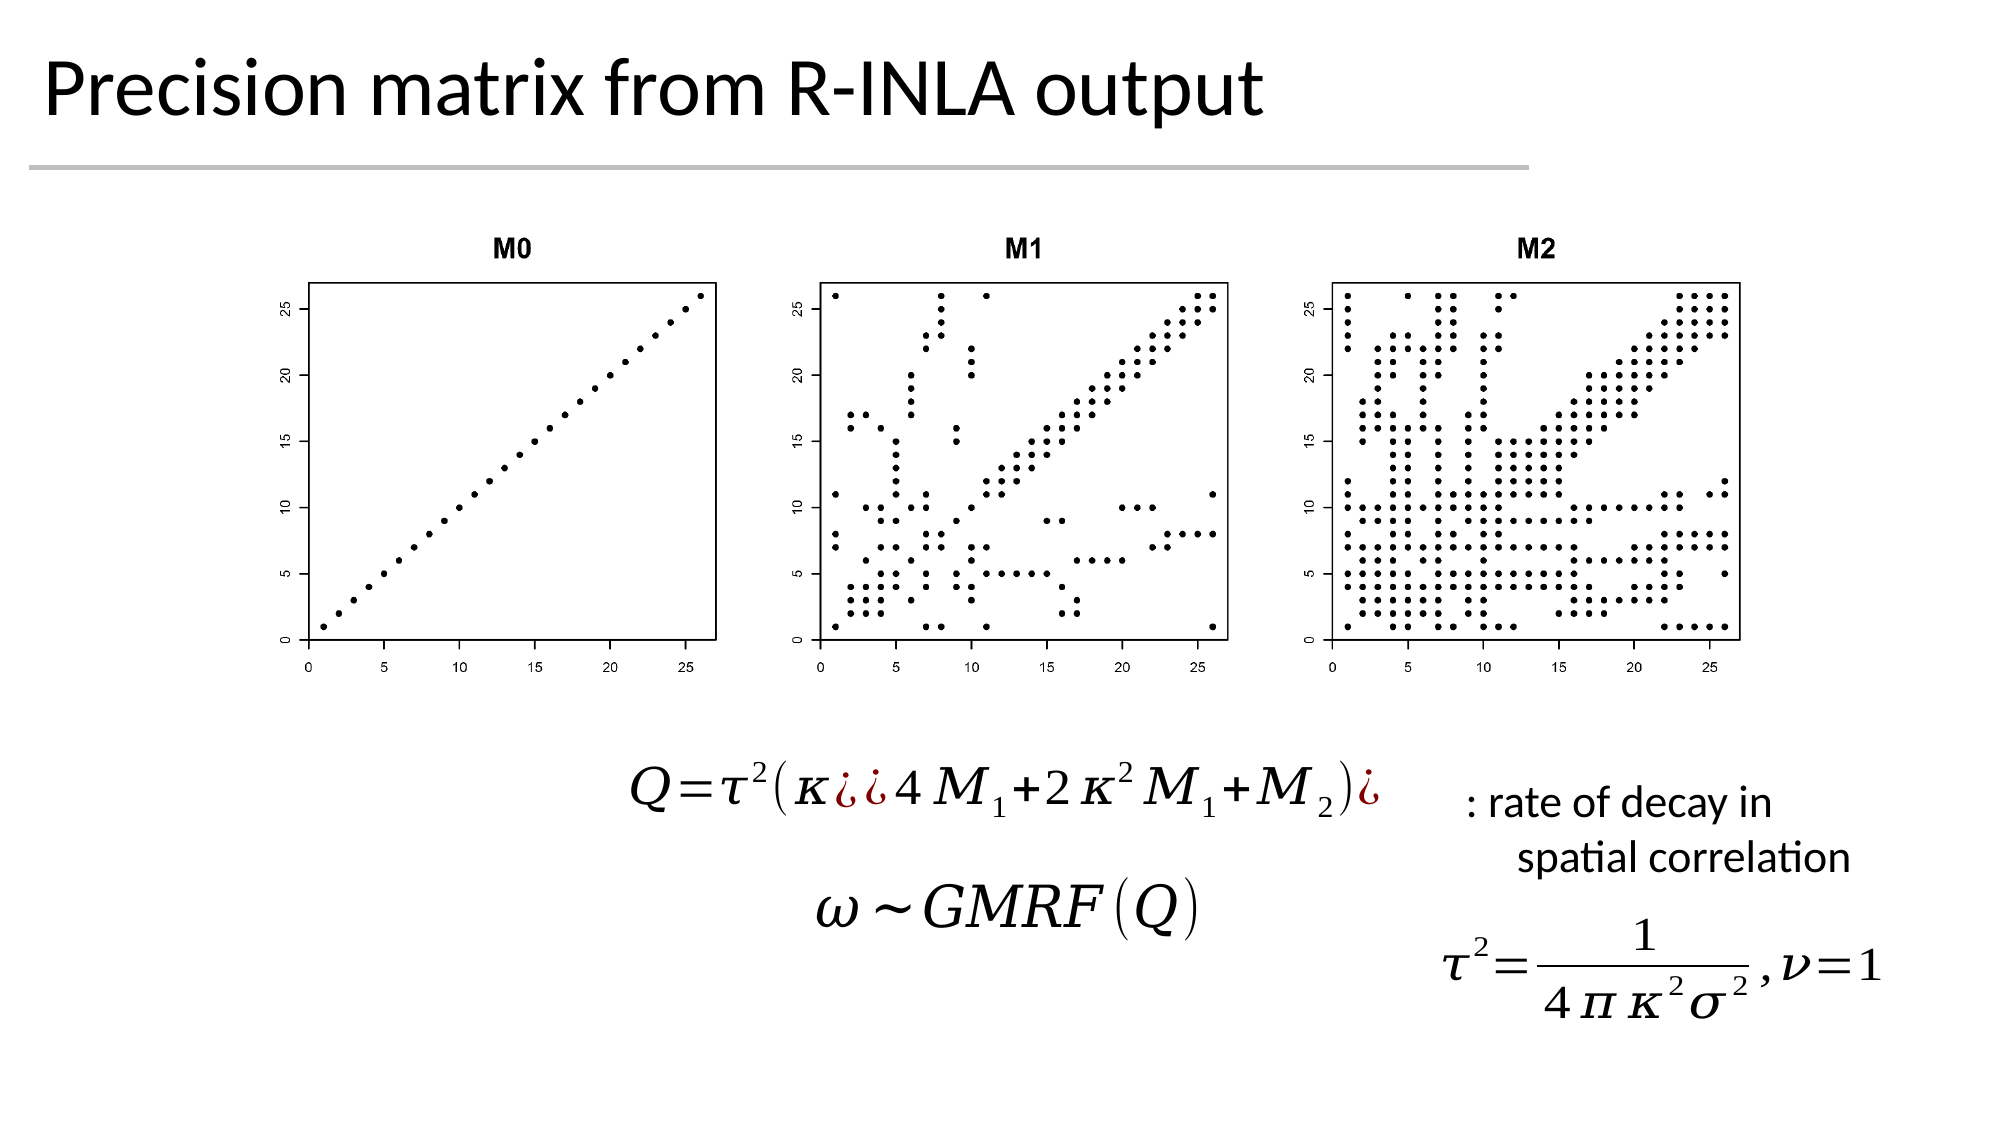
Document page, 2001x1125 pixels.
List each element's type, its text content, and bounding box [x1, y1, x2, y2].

text_box Precision matrix from R-INLA output [29, 24, 1606, 140]
picture [239, 213, 1775, 726]
